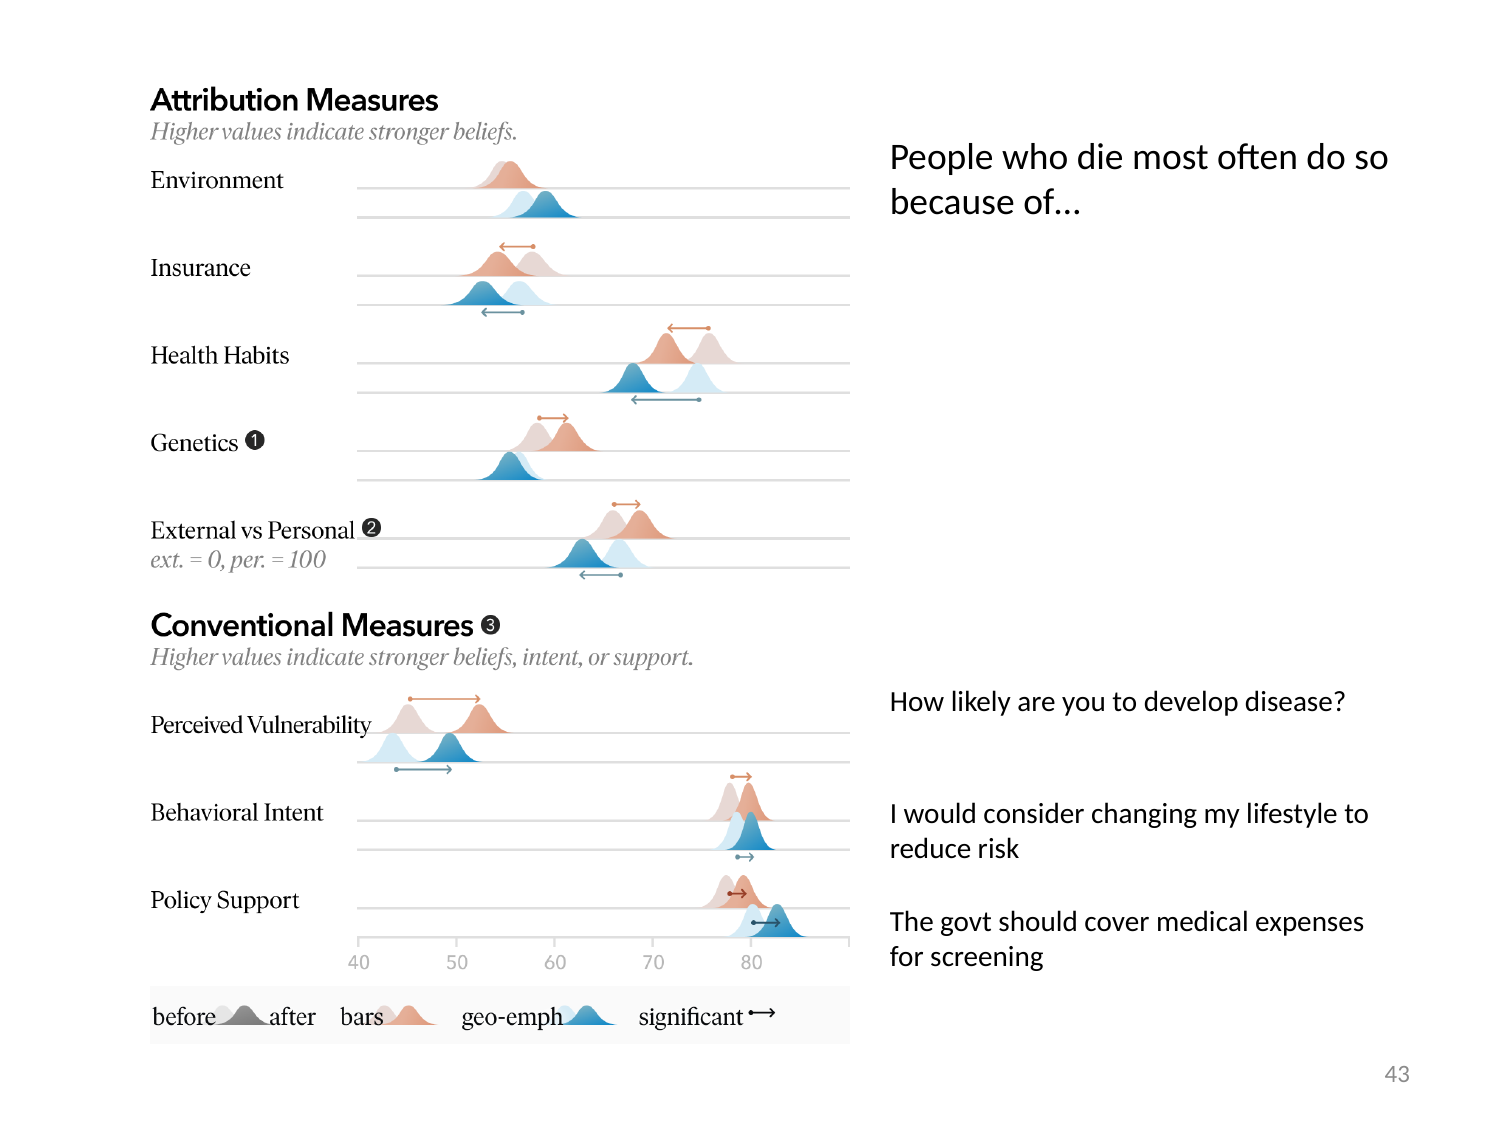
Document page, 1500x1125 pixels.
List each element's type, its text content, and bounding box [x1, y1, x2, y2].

slide_number 43 [1074, 1042, 1425, 1103]
text_box I would consider changing my lifestyle to reduce risk [874, 787, 1388, 873]
text_box How likely are you to develop disease? [874, 674, 1388, 725]
text_box The govt should cover medical expenses for screening [874, 894, 1400, 980]
picture [149, 80, 851, 1044]
text_box People who die most often do so because of… [875, 124, 1425, 230]
